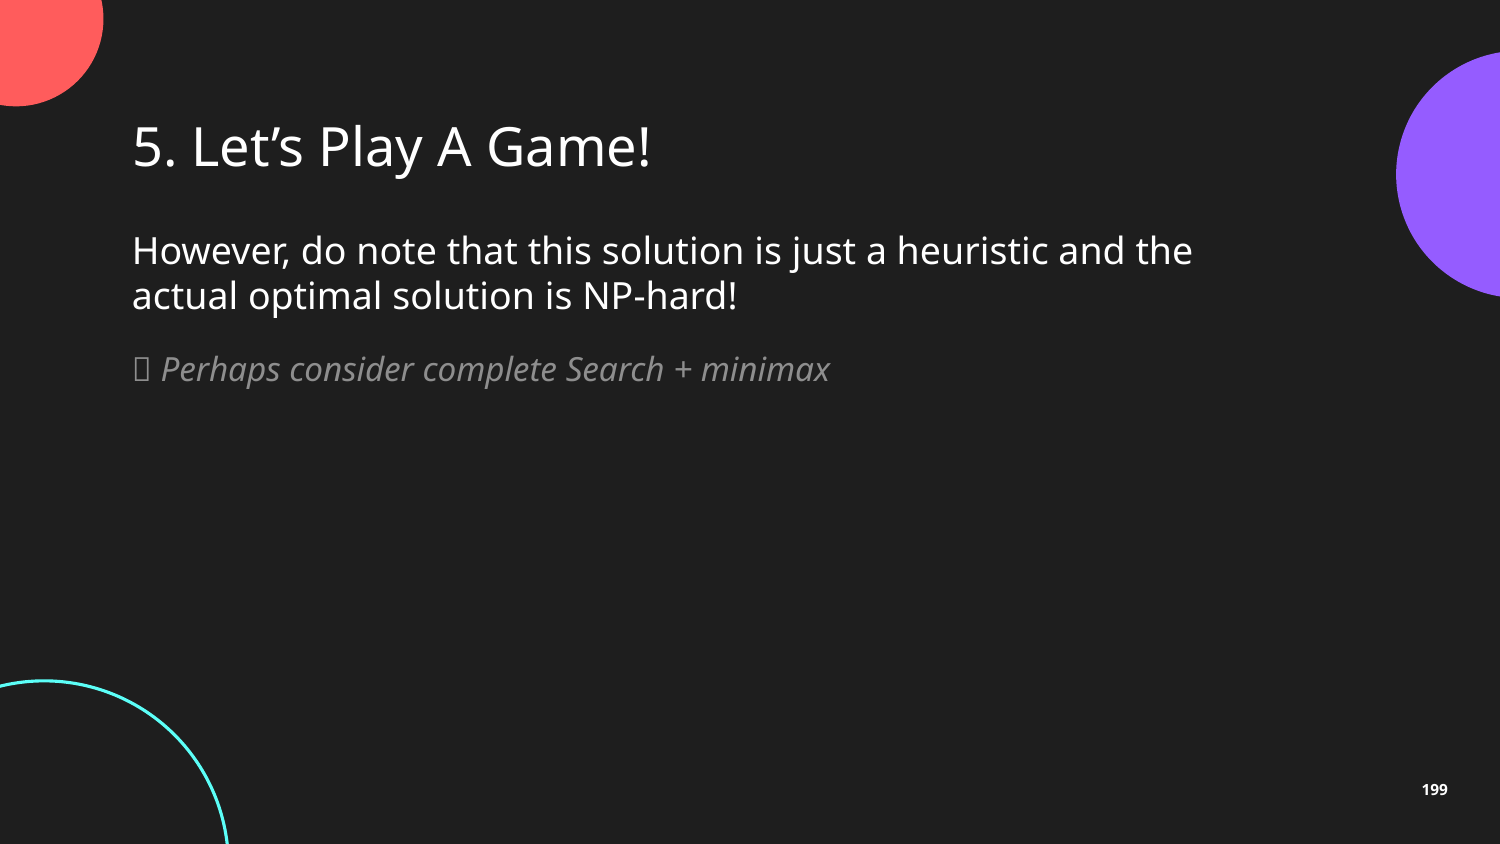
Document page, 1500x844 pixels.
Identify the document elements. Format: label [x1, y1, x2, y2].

text_box [117, 341, 1383, 396]
title [117, 106, 1383, 183]
slide_number [1389, 764, 1480, 816]
text_box [117, 204, 1356, 325]
